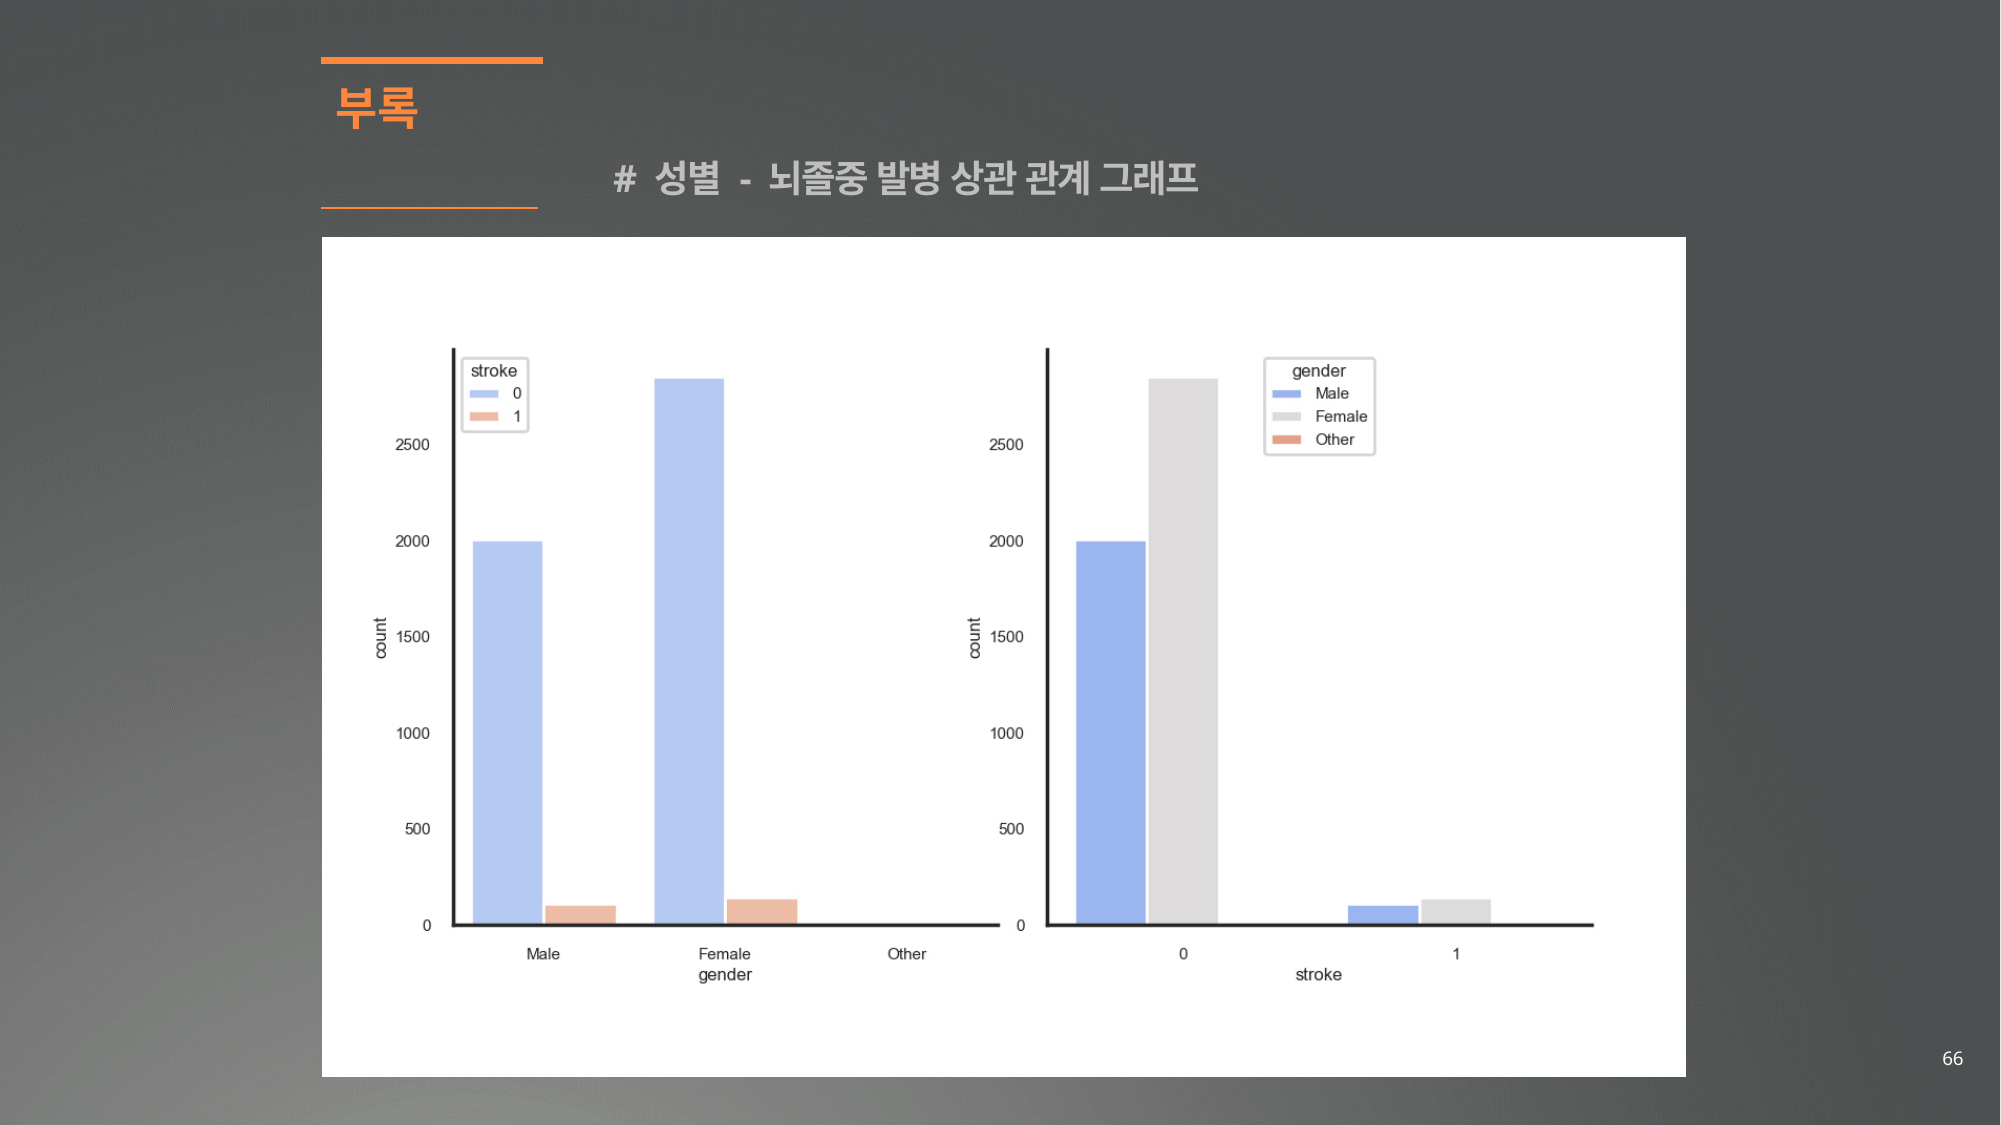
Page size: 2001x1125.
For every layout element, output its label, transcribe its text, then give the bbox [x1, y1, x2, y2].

text_box # 성별 - 뇌졸중 발병 상관 관계 그래프 [598, 147, 1609, 208]
picture [0, 0, 2001, 1125]
text_box 부록 [320, 72, 611, 143]
